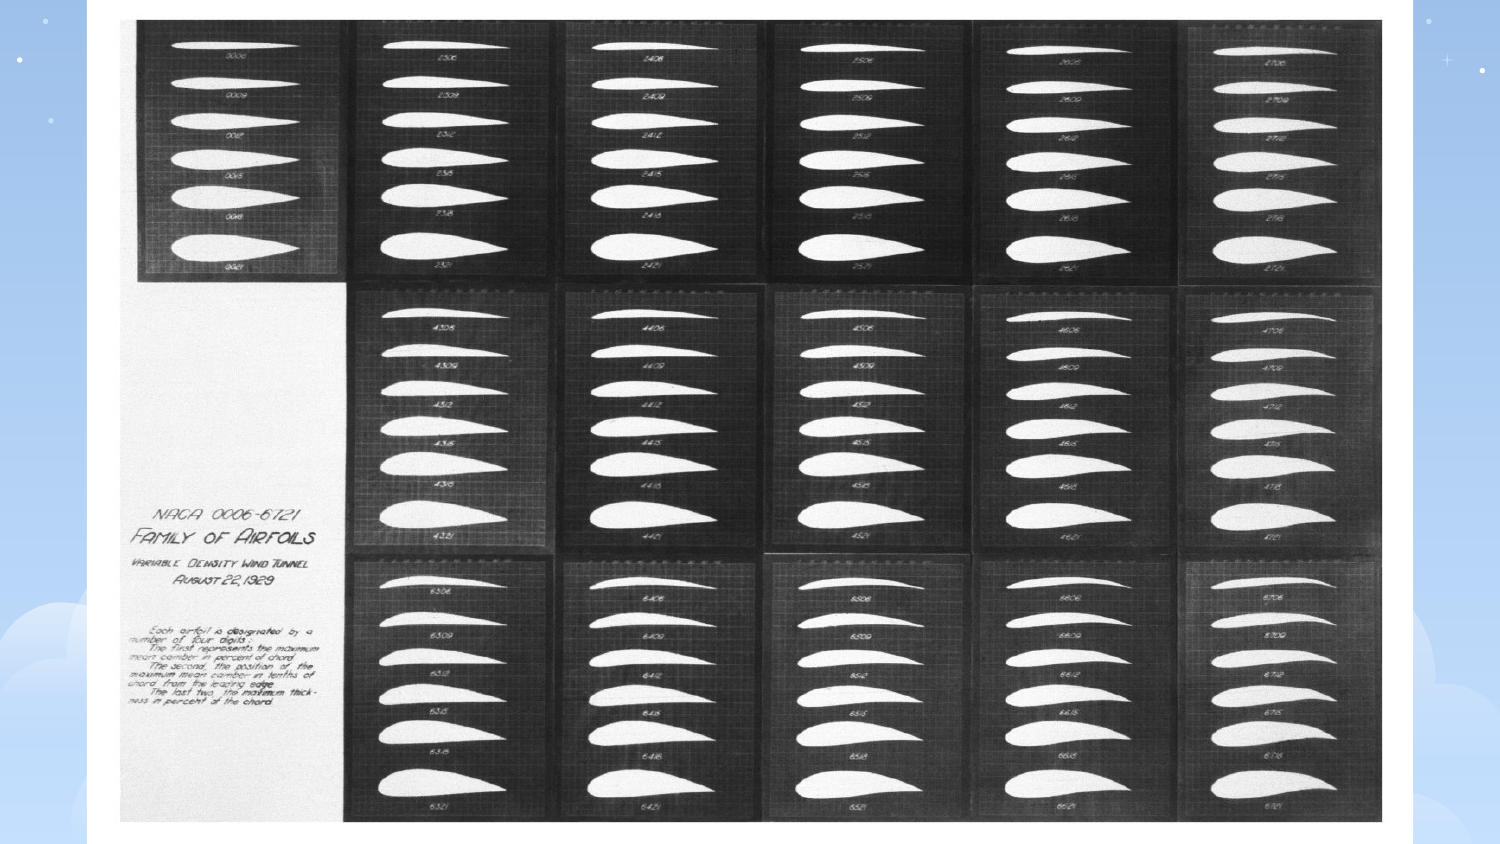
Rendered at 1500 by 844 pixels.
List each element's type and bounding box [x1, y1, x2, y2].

picture [86, 0, 1414, 844]
